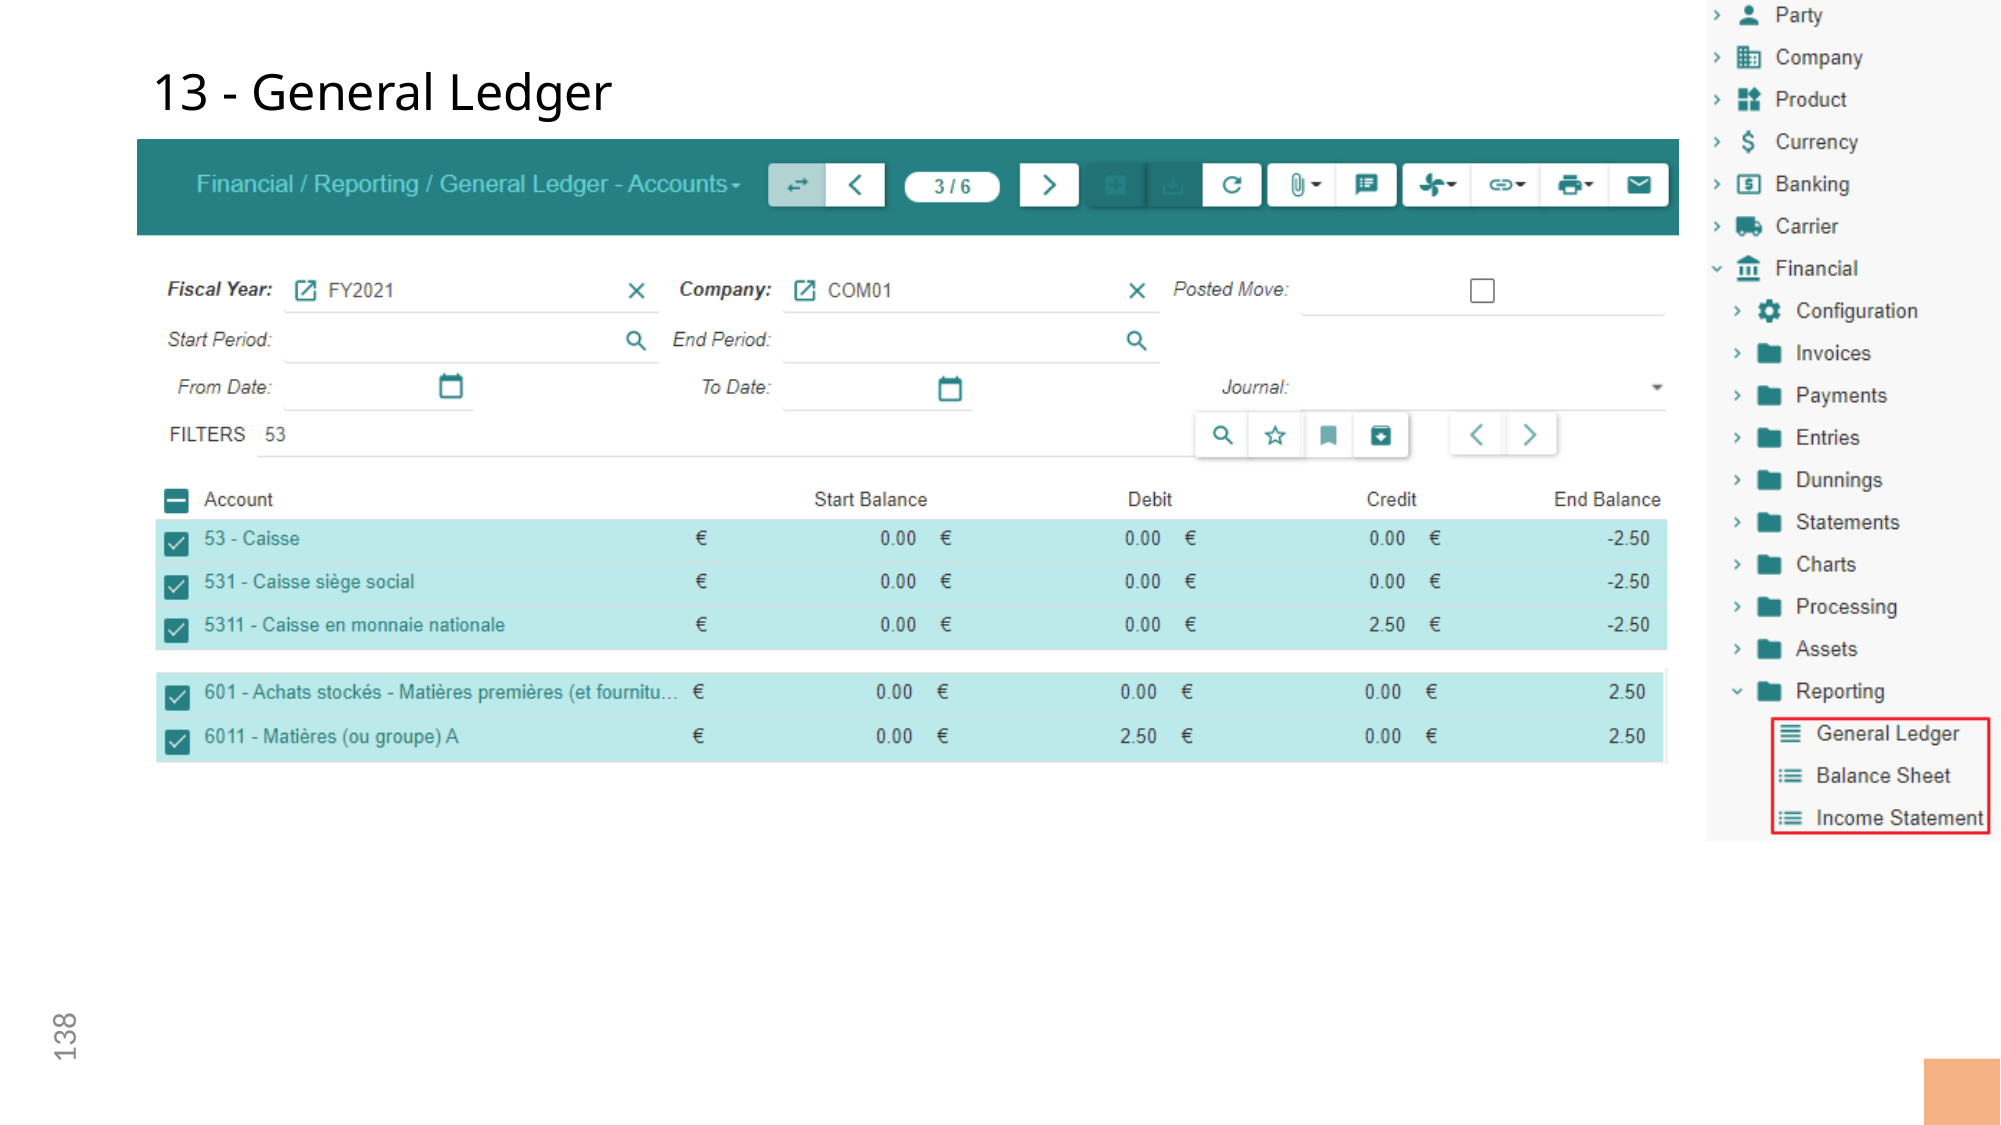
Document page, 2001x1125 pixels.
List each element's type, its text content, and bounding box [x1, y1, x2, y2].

picture [155, 668, 1668, 764]
text_box [1923, 1058, 2000, 1125]
picture [1707, 0, 2000, 841]
slide_number 138 [32, 969, 93, 1108]
picture [137, 139, 1679, 659]
title 13 - General Ledger [137, 59, 1707, 136]
